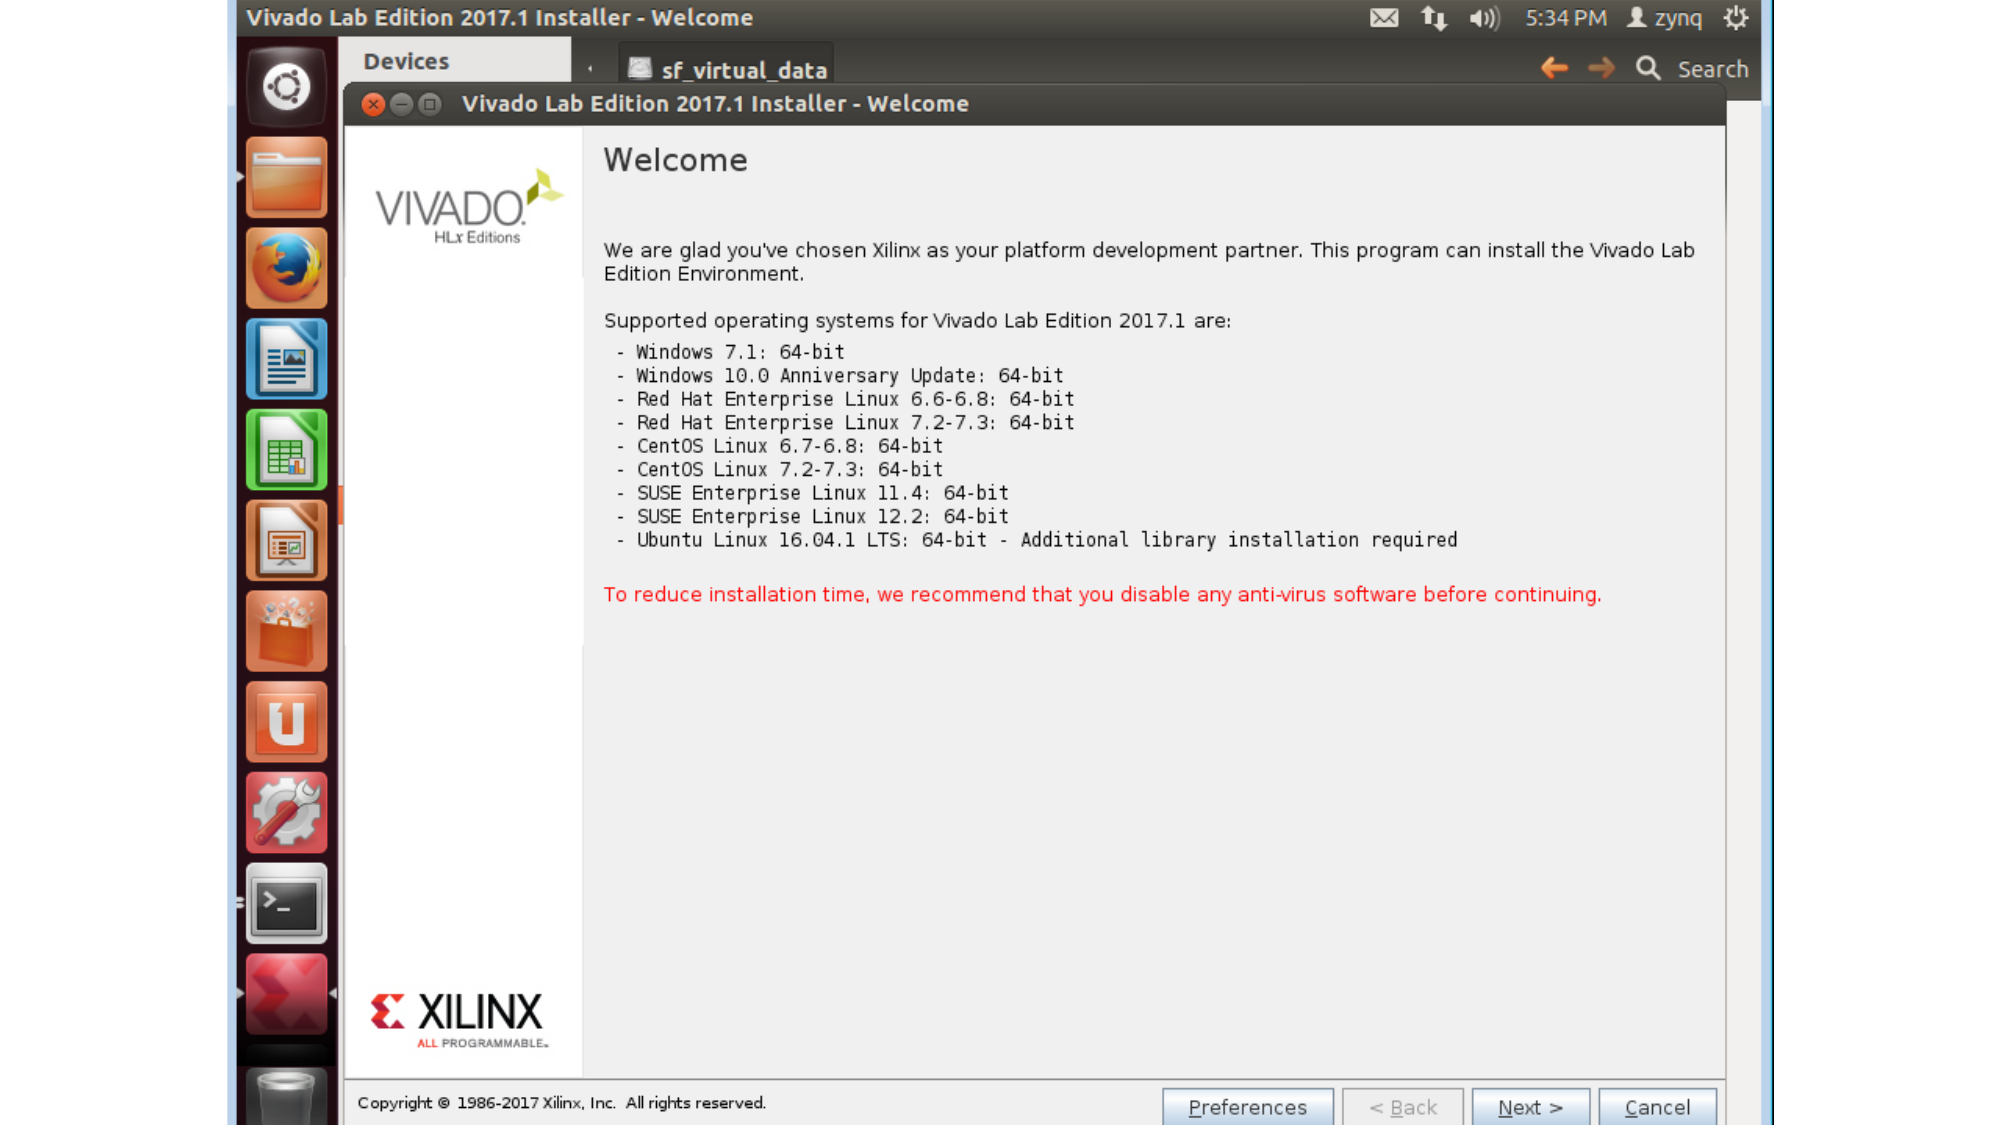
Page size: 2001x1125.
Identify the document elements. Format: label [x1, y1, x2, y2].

picture [226, 0, 1774, 1125]
